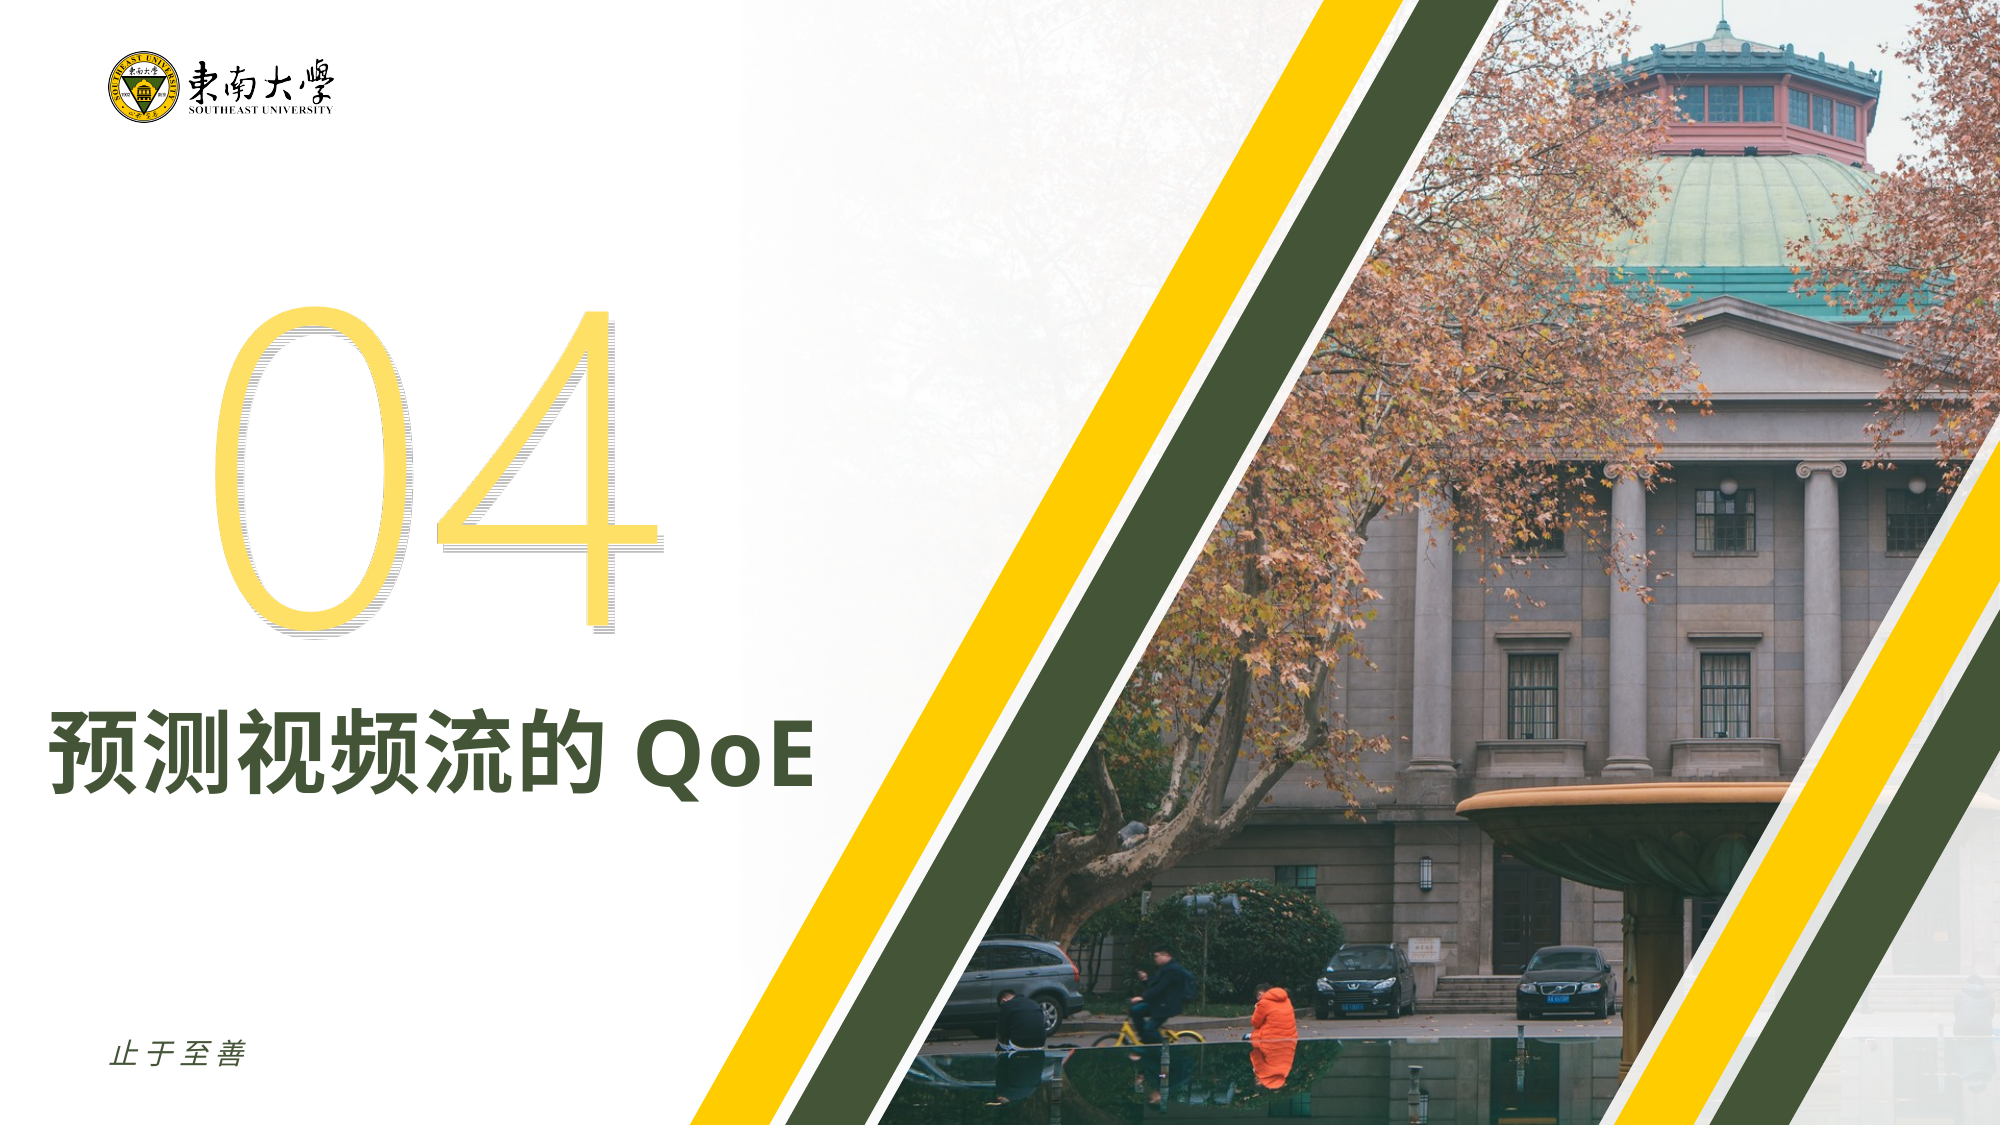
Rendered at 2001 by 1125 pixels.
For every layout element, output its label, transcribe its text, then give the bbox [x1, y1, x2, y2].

picture [185, 219, 675, 746]
picture [877, 0, 2000, 1125]
list 预测视频流的QoE [0, 687, 881, 807]
slide_number 止于至善 [108, 1022, 657, 1083]
picture [108, 51, 334, 123]
